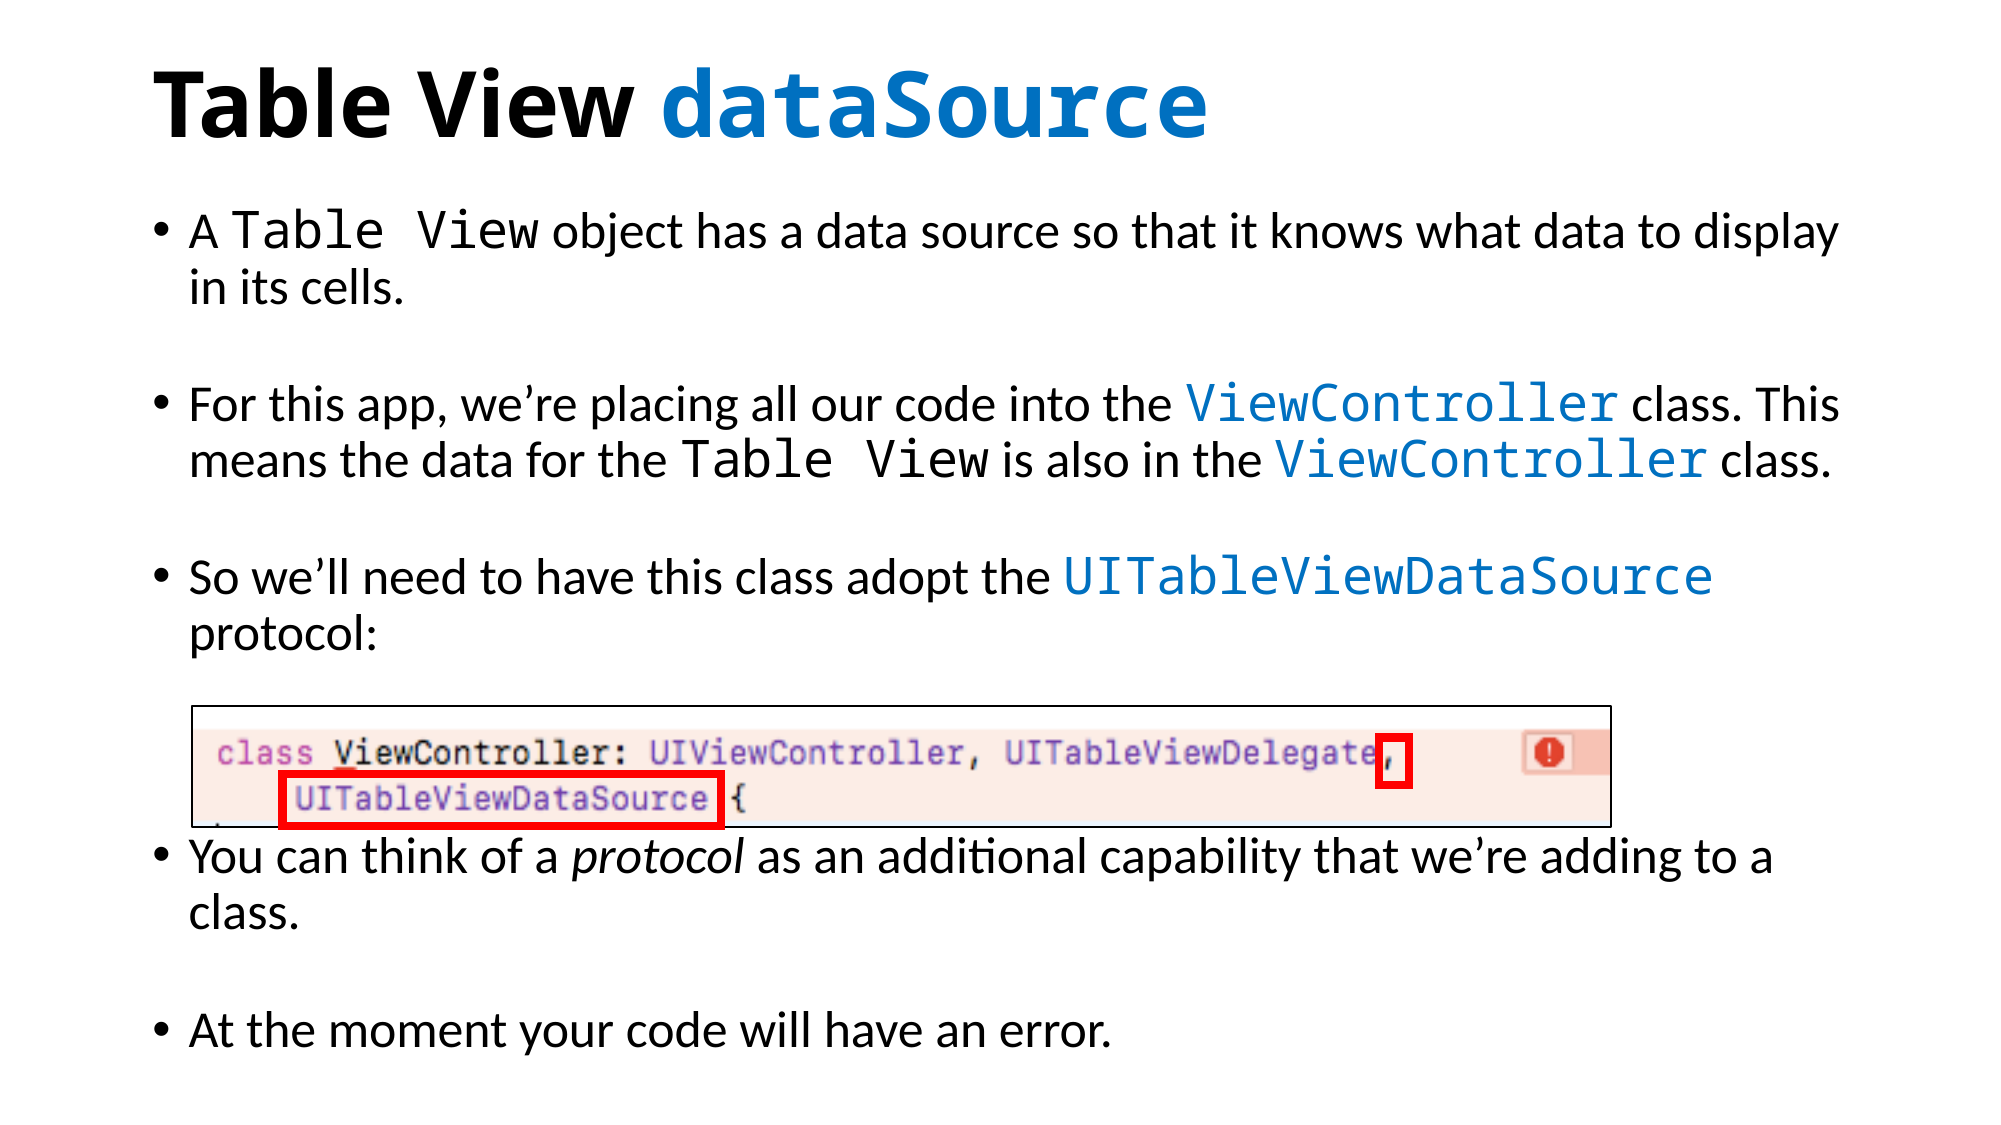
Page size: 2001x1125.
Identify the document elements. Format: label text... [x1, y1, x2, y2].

list A Table View object has a data source so that it knows what data to display in its cells. For this app, we’re placing all our code into the ViewController class. This means the data for the Table View is also in the ViewController class. So we’ll need to have this class adopt the UITableViewDataSource protocol: You can think of a protocol as an additional capability that we’re adding to a class. At the moment your code will have an error. [137, 217, 1863, 1125]
title Table View dataSource [137, 0, 1863, 217]
picture [193, 706, 1610, 827]
